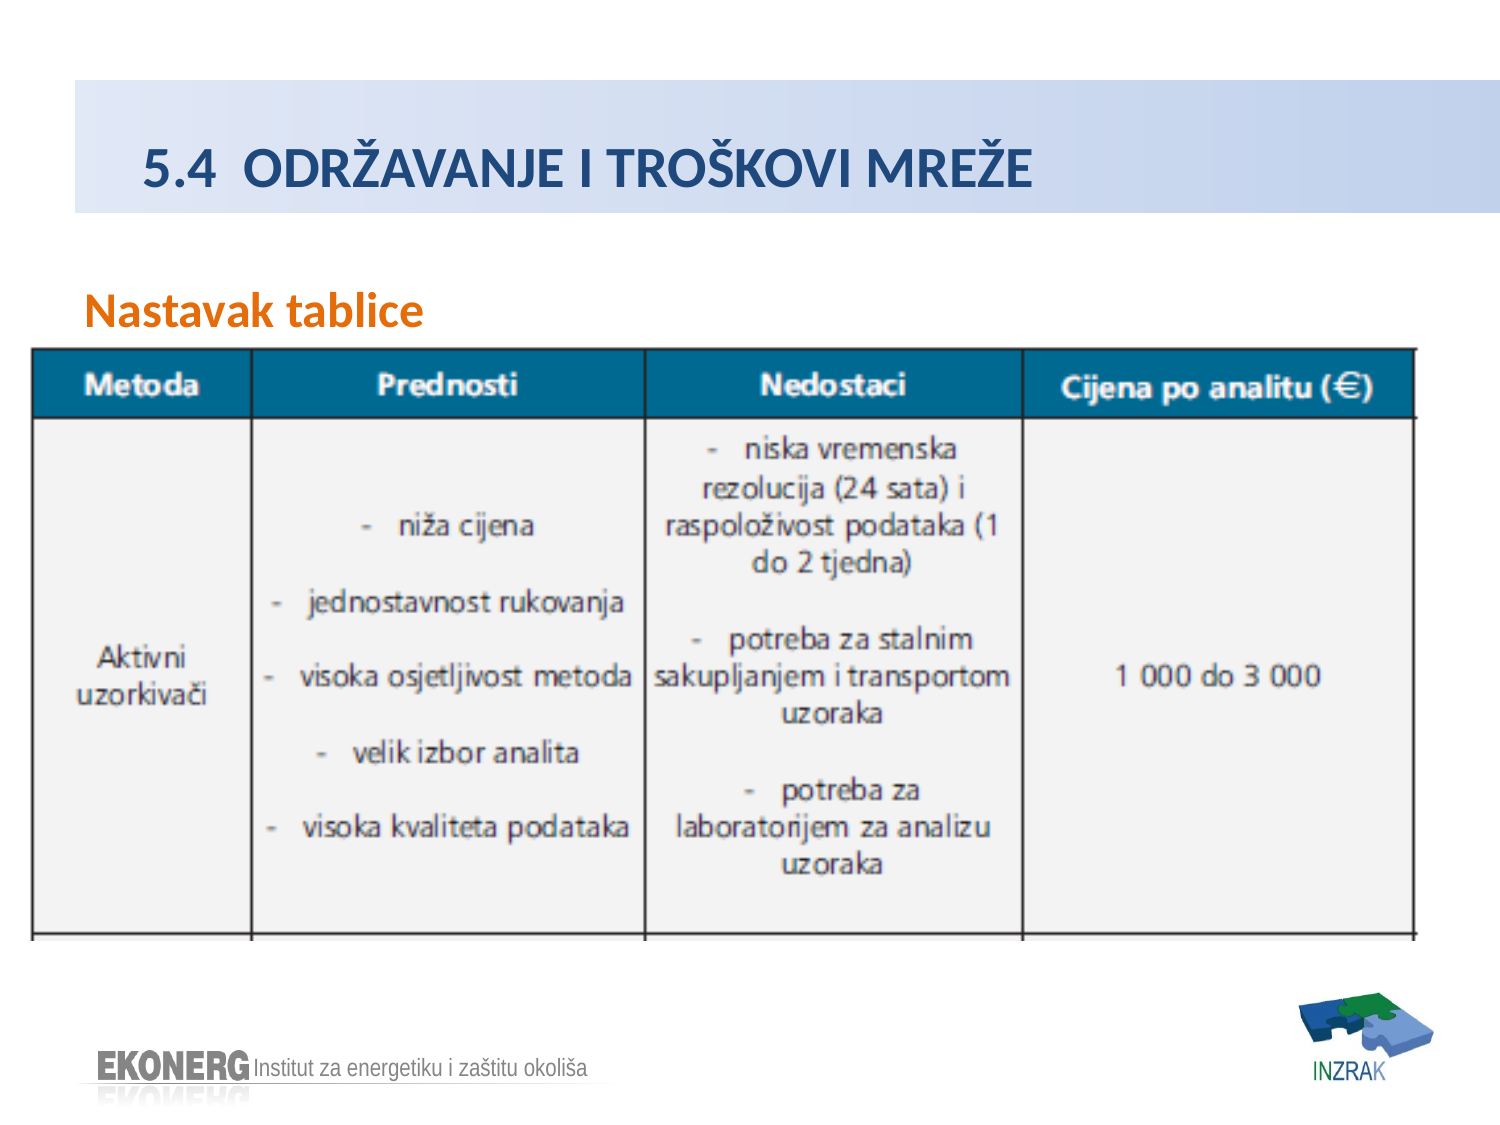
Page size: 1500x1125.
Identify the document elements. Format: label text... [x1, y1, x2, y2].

picture [1298, 992, 1434, 1088]
text_box Nastavak tablice [70, 270, 732, 337]
title 5.4 ODRŽAVANJE I TROŠKOVI MREŽE [75, 80, 1500, 213]
picture [24, 338, 1421, 941]
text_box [61, 1038, 636, 1112]
